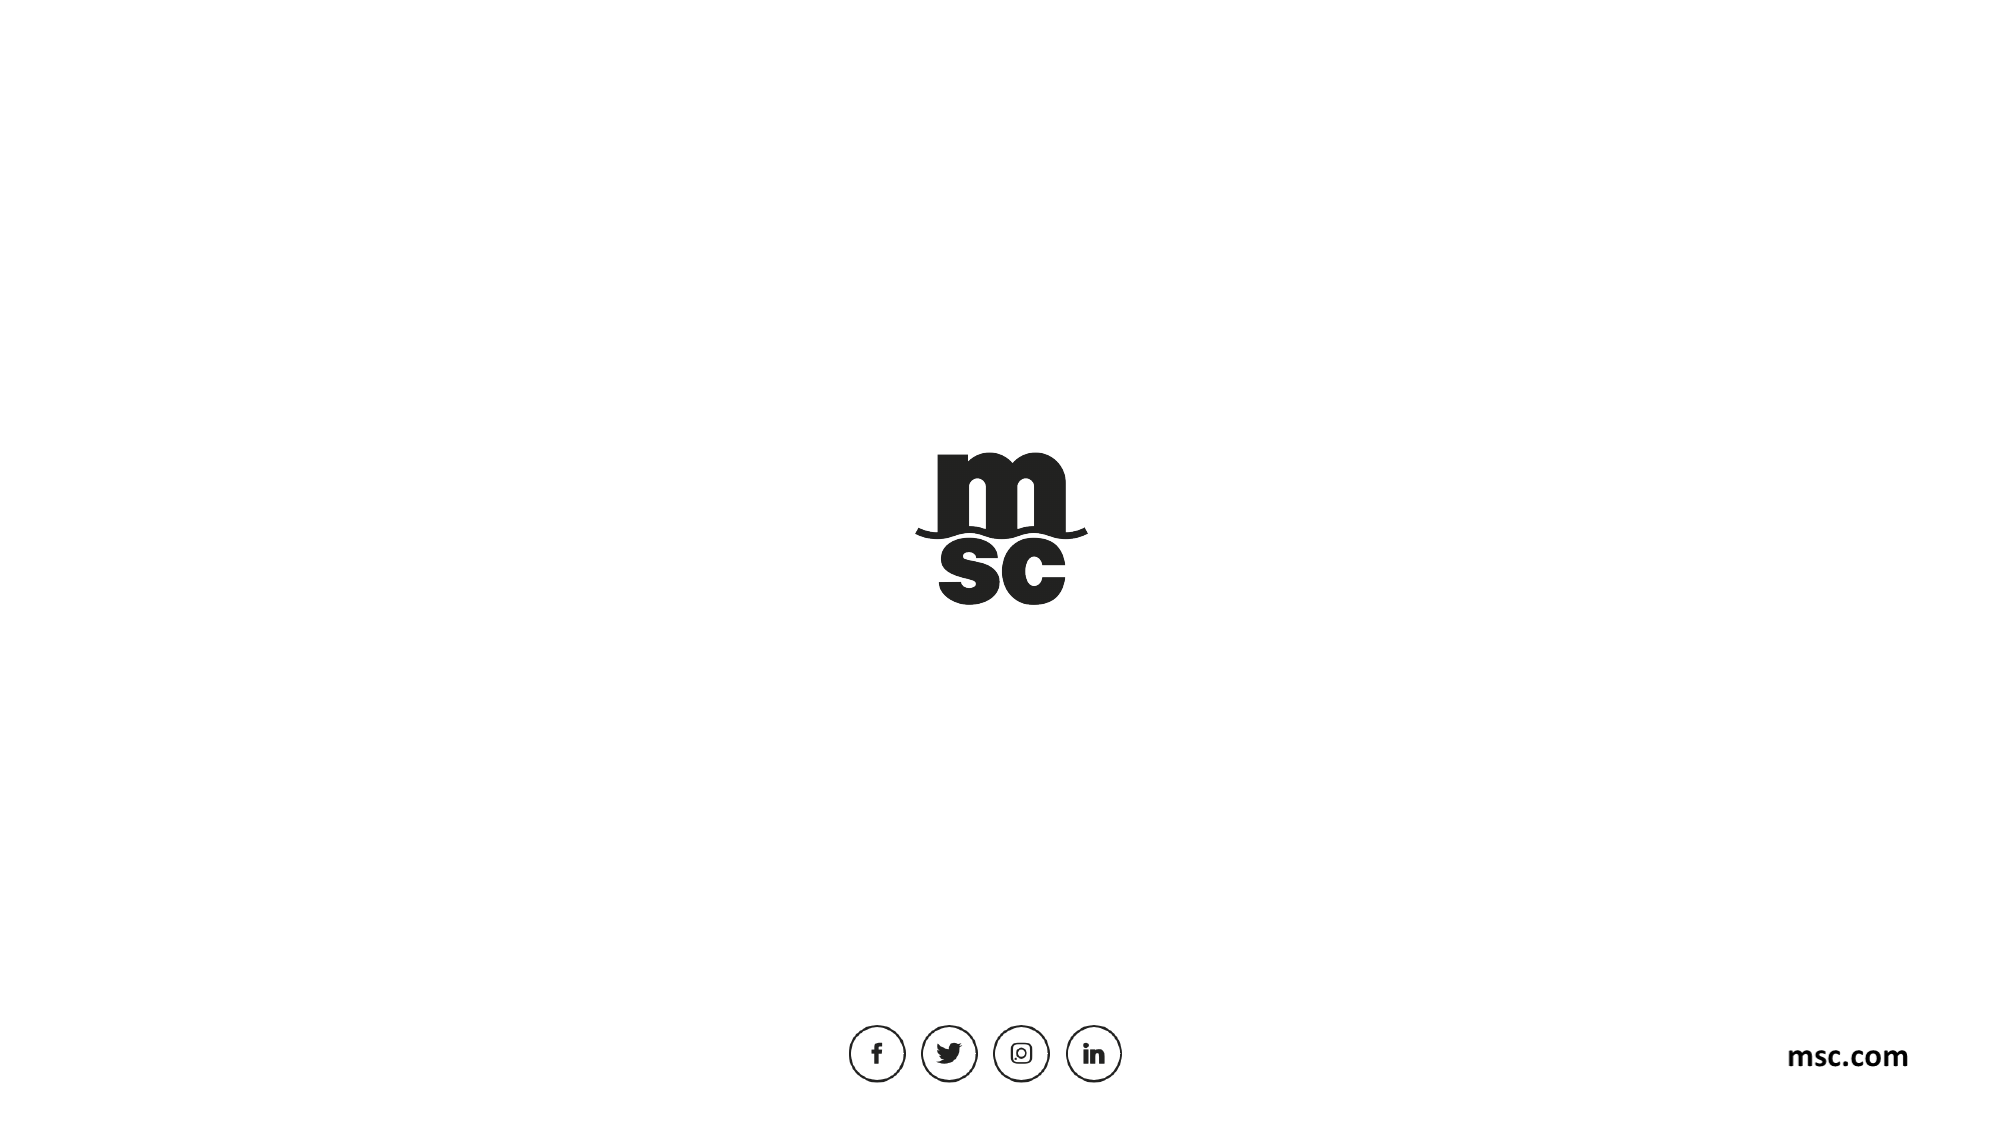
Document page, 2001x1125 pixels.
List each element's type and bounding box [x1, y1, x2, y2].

picture [1398, 1024, 1930, 1095]
picture [870, 387, 1133, 672]
picture [837, 1014, 1133, 1095]
